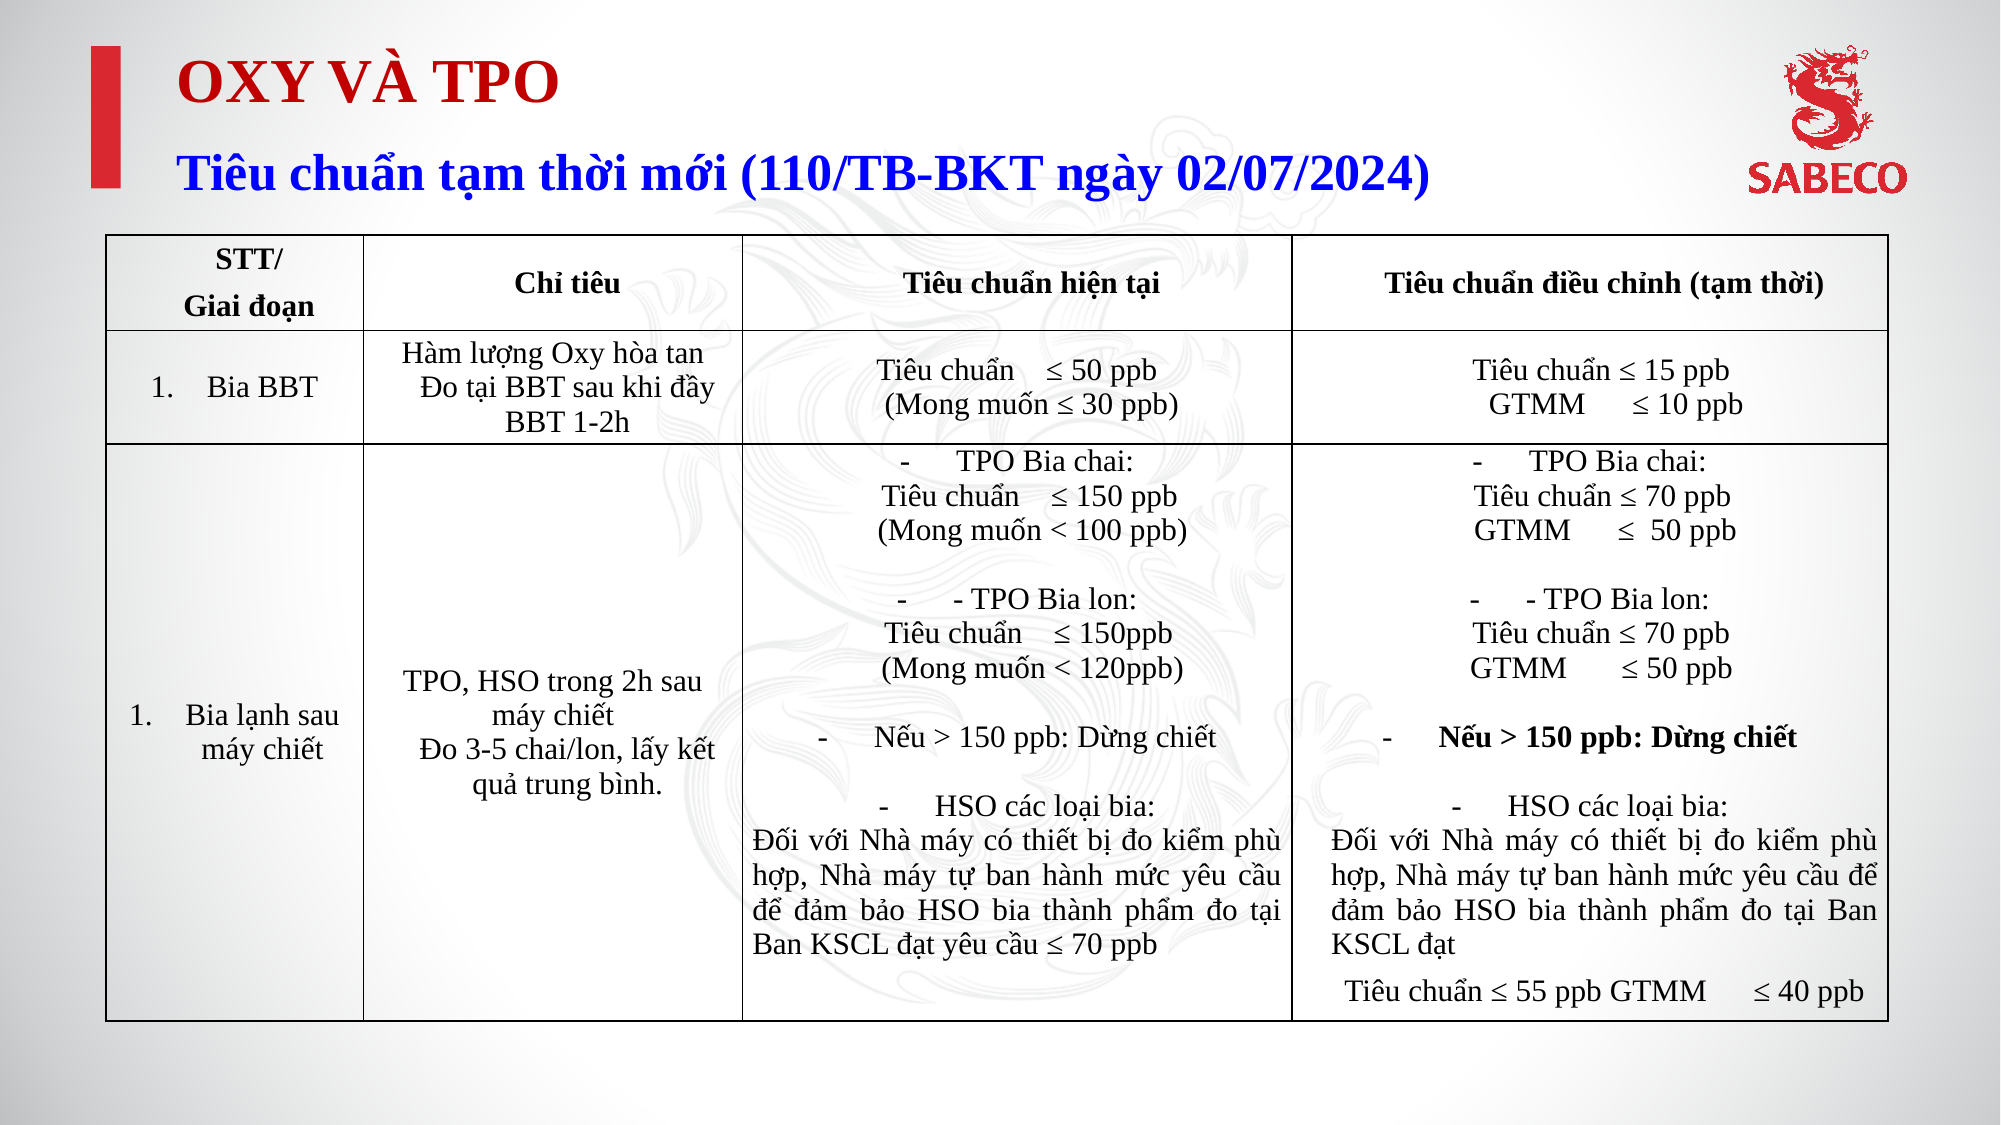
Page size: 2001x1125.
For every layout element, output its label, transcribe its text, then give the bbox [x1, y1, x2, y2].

table_header Tiêu chuẩn điều chỉnh (tạm thời) [1293, 236, 1887, 330]
table_cell Tiêu chuẩn ≤ 15 ppb GTMM ≤ 10 ppb [1293, 331, 1887, 443]
title OXY VÀ TPO [171, 34, 1303, 132]
table_cell Bia lạnh sau máy chiết [107, 445, 363, 1020]
list Tiêu chuẩn tạm thời mới (110/TB-BKT ngày 02/07/2024) [167, 132, 1679, 216]
table_header Tiêu chuẩn hiện tại [743, 236, 1291, 330]
picture [0, 0, 2001, 1125]
table_cell Bia BBT [107, 331, 363, 443]
table_cell TPO, HSO trong 2h sau máy chiết Đo 3-5 chai/lon, lấy kết quả trung bình. [364, 445, 742, 1020]
table_cell TPO Bia chai: Tiêu chuẩn ≤ 70 ppb GTMM ≤ 50 ppb - TPO Bia lon: Tiêu chuẩn ≤ 70 ppb GTMM ≤ 50 ppb Nếu > 150 ppb: Dừng chiết HSO các loại bia: Đối với Nhà máy có thiết bị đo kiểm phù hợp, Nhà máy tự ban hành mức yêu cầu để đảm bảo HSO bia thành phẩm đo tại Ban KSCL đạt Tiêu chuẩn ≤ 55 ppb GTMM ≤ 40 ppb [1293, 445, 1887, 1020]
table_cell Hàm lượng Oxy hòa tan Đo tại BBT sau khi đầy BBT 1-2h [364, 331, 742, 443]
table_cell Tiêu chuẩn ≤ 50 ppb (Mong muốn ≤ 30 ppb) [743, 331, 1291, 443]
table_cell TPO Bia chai: Tiêu chuẩn ≤ 150 ppb (Mong muốn < 100 ppb) - TPO Bia lon: Tiêu chuẩn ≤ 150ppb (Mong muốn < 120ppb) Nếu > 150 ppb: Dừng chiết HSO các loại bia: Đối với Nhà máy có thiết bị đo kiểm phù hợp, Nhà máy tự ban hành mức yêu cầu để đảm bảo HSO bia thành phẩm đo tại Ban KSCL đạt yêu cầu ≤ 70 ppb [743, 445, 1291, 1020]
table_header STT/ Giai đoạn [107, 236, 363, 330]
table_header Chỉ tiêu [364, 236, 742, 330]
